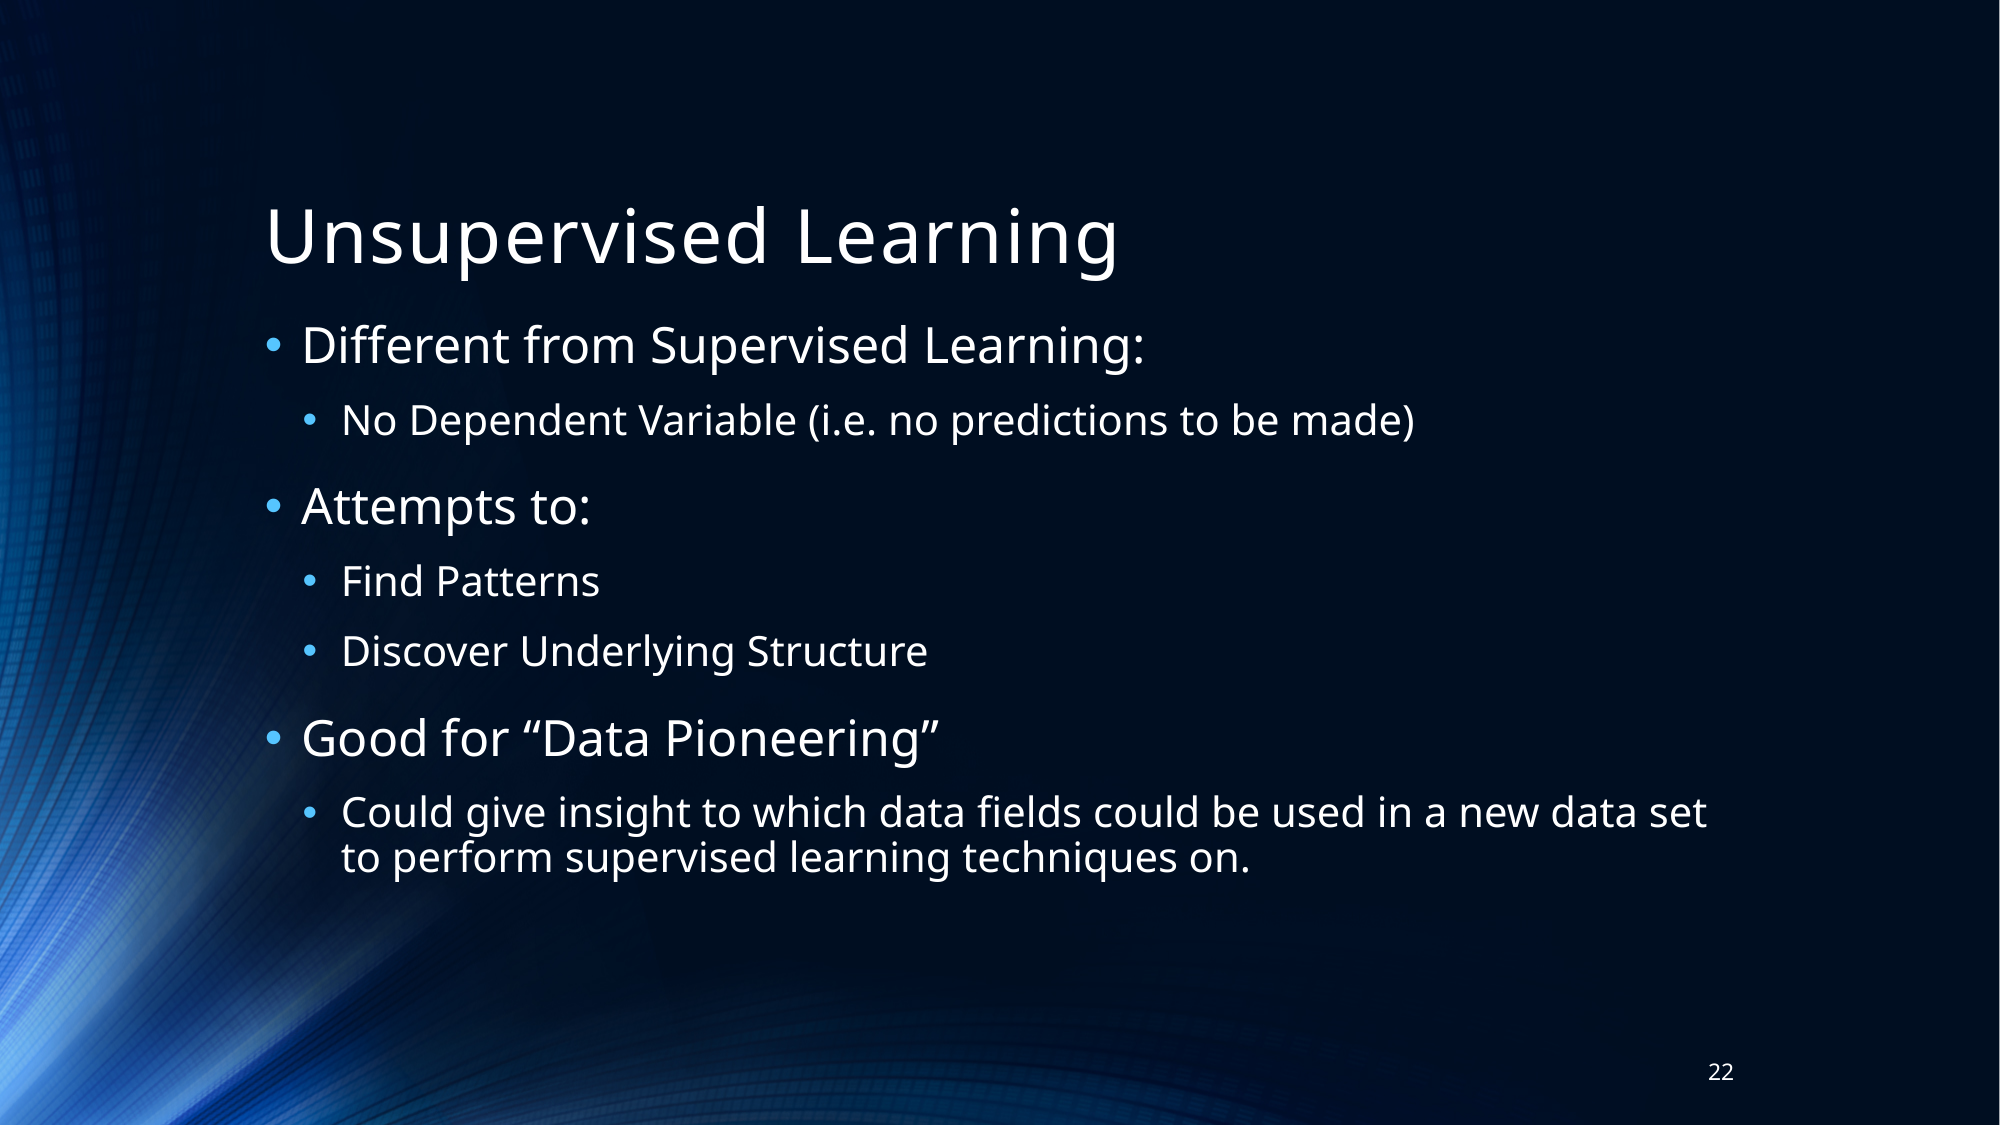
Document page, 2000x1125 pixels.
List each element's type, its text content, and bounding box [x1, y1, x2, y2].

title Unsupervised Learning [249, 62, 1750, 288]
slide_number 22 [1612, 1050, 1750, 1096]
list Different from Supervised Learning: No Dependent Variable (i.e. no predictions to be made) Attempts to: Find Patterns Discover Underlying Structure Good for “Data Pioneering” Could give insight to which data fields could be used in a new data set to perform supervised learning techniques on. [249, 312, 1749, 988]
picture [0, 0, 2000, 1125]
